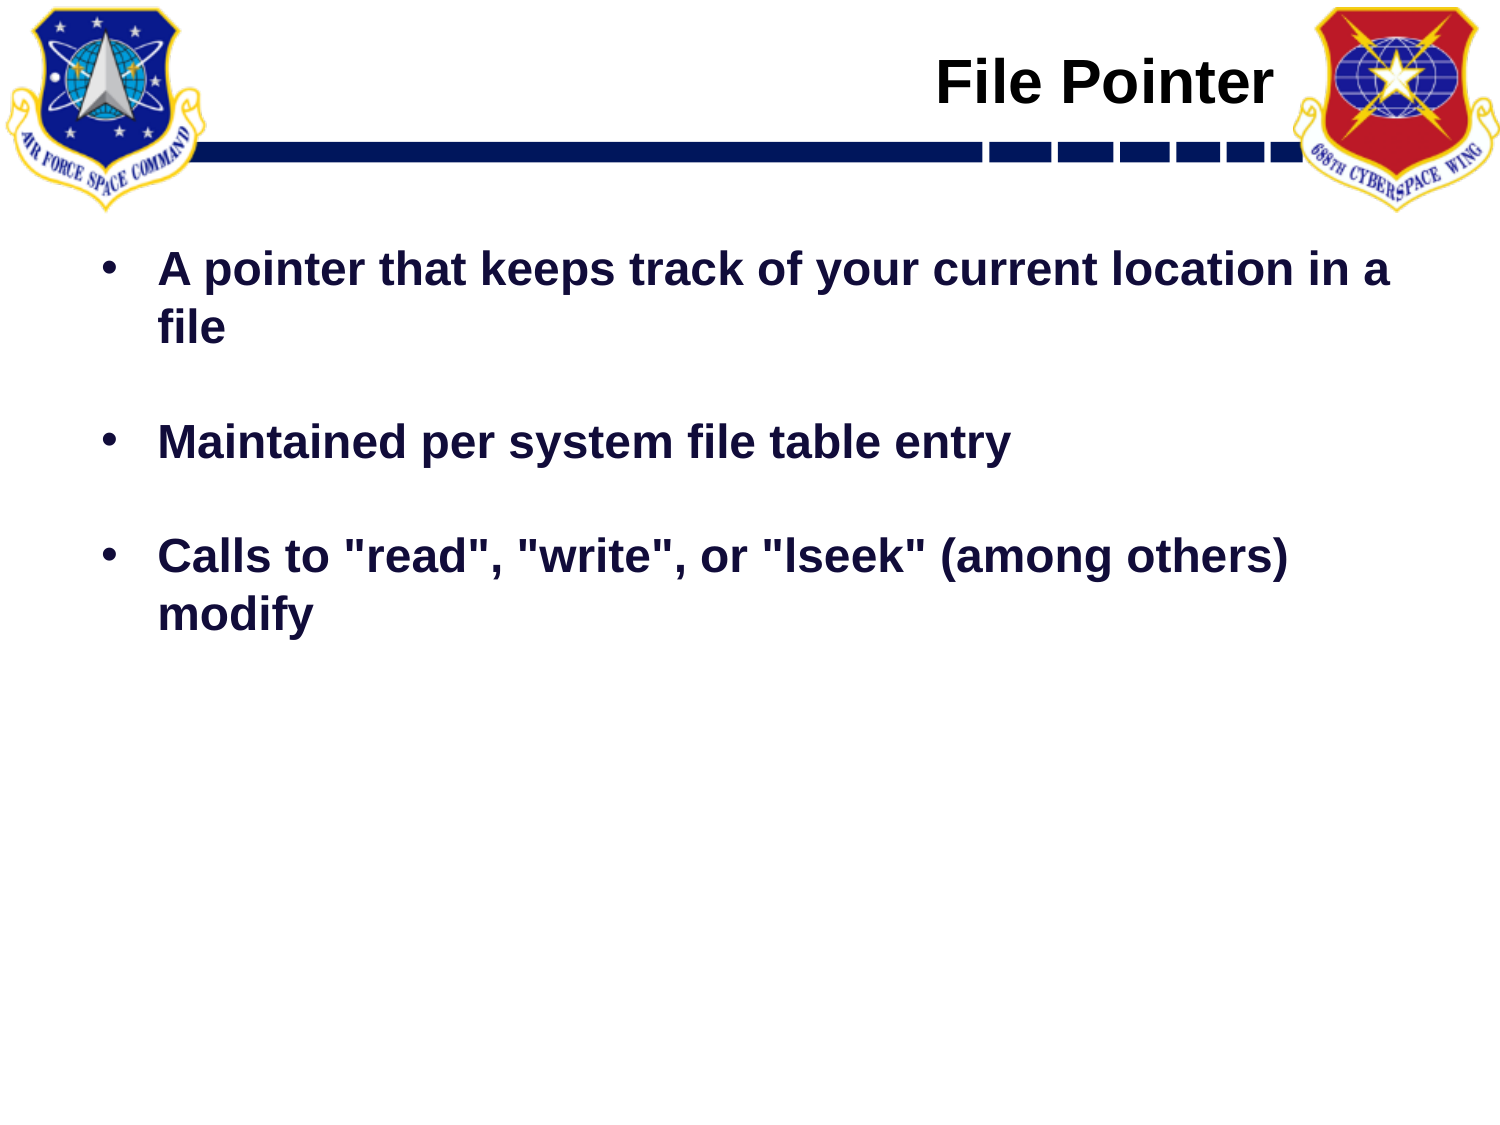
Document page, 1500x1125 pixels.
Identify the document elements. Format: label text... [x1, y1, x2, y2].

picture [0, 0, 213, 218]
text_box A pointer that keeps track of your current location in a file Maintained per system file table entry Calls to "read", "write", or "lseek" (among others) modify [86, 230, 1429, 648]
text_box File Pointer [920, 33, 1317, 124]
picture [1293, 7, 1500, 213]
